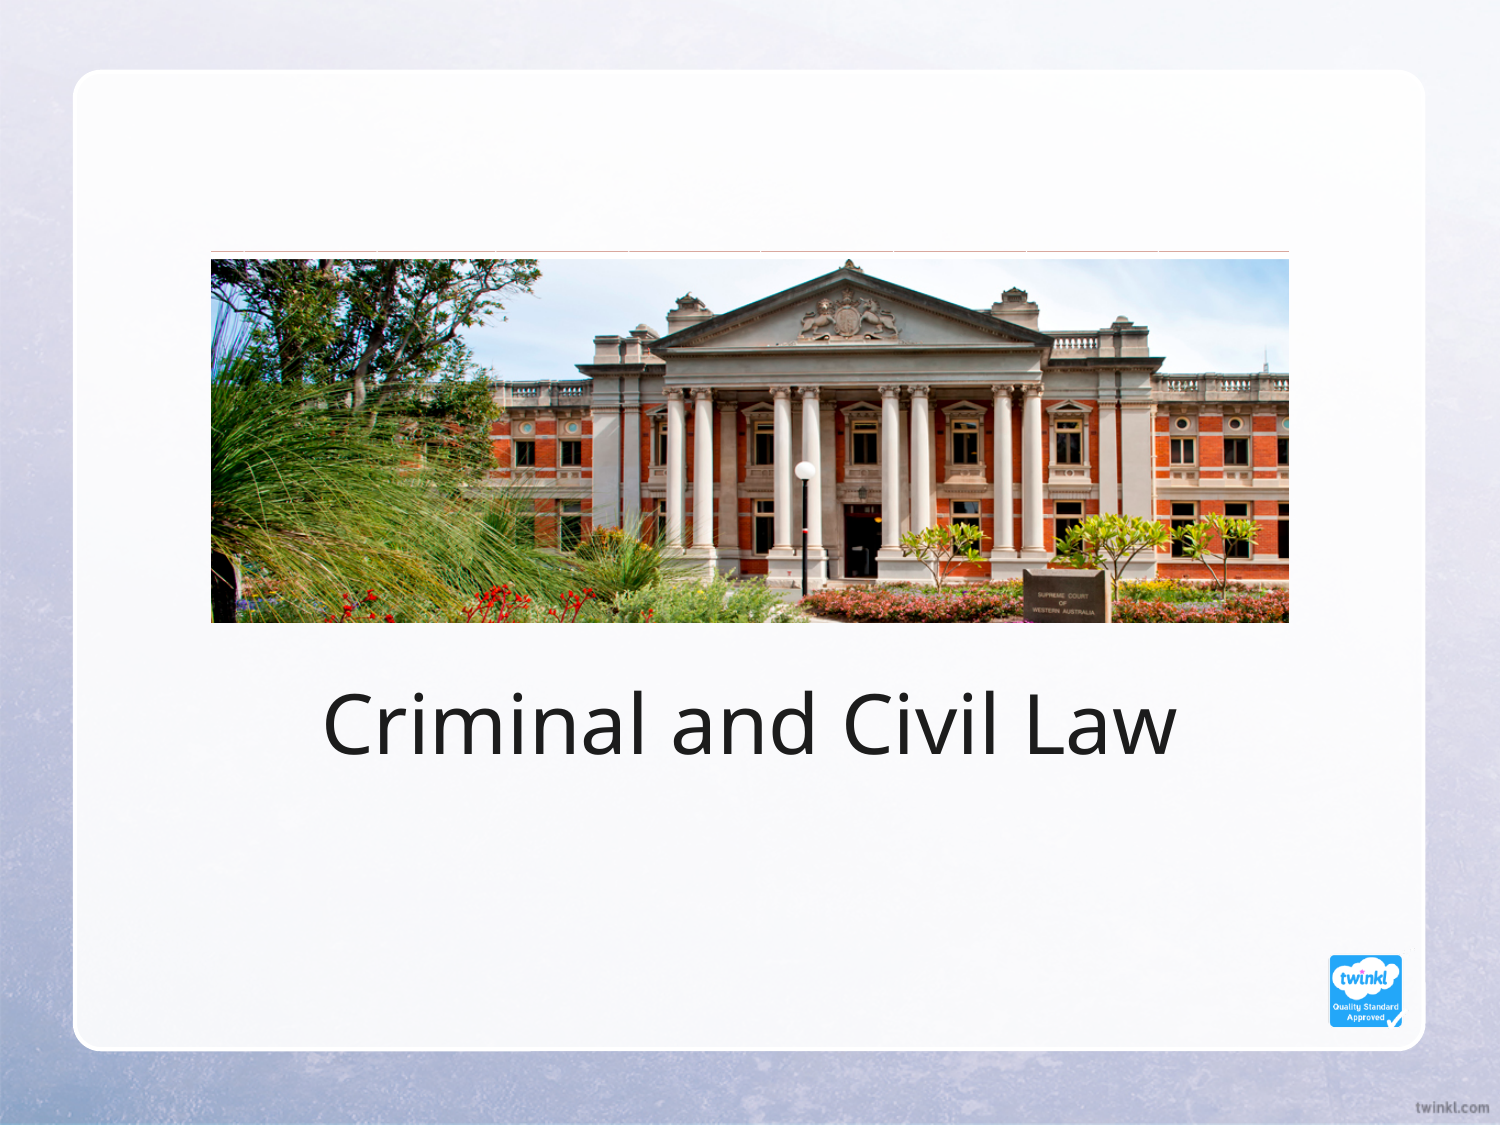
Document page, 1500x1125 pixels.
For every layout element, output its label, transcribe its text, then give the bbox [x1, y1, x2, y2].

picture [0, 0, 1500, 1125]
text_box Criminal and Civil Law [211, 663, 1289, 779]
